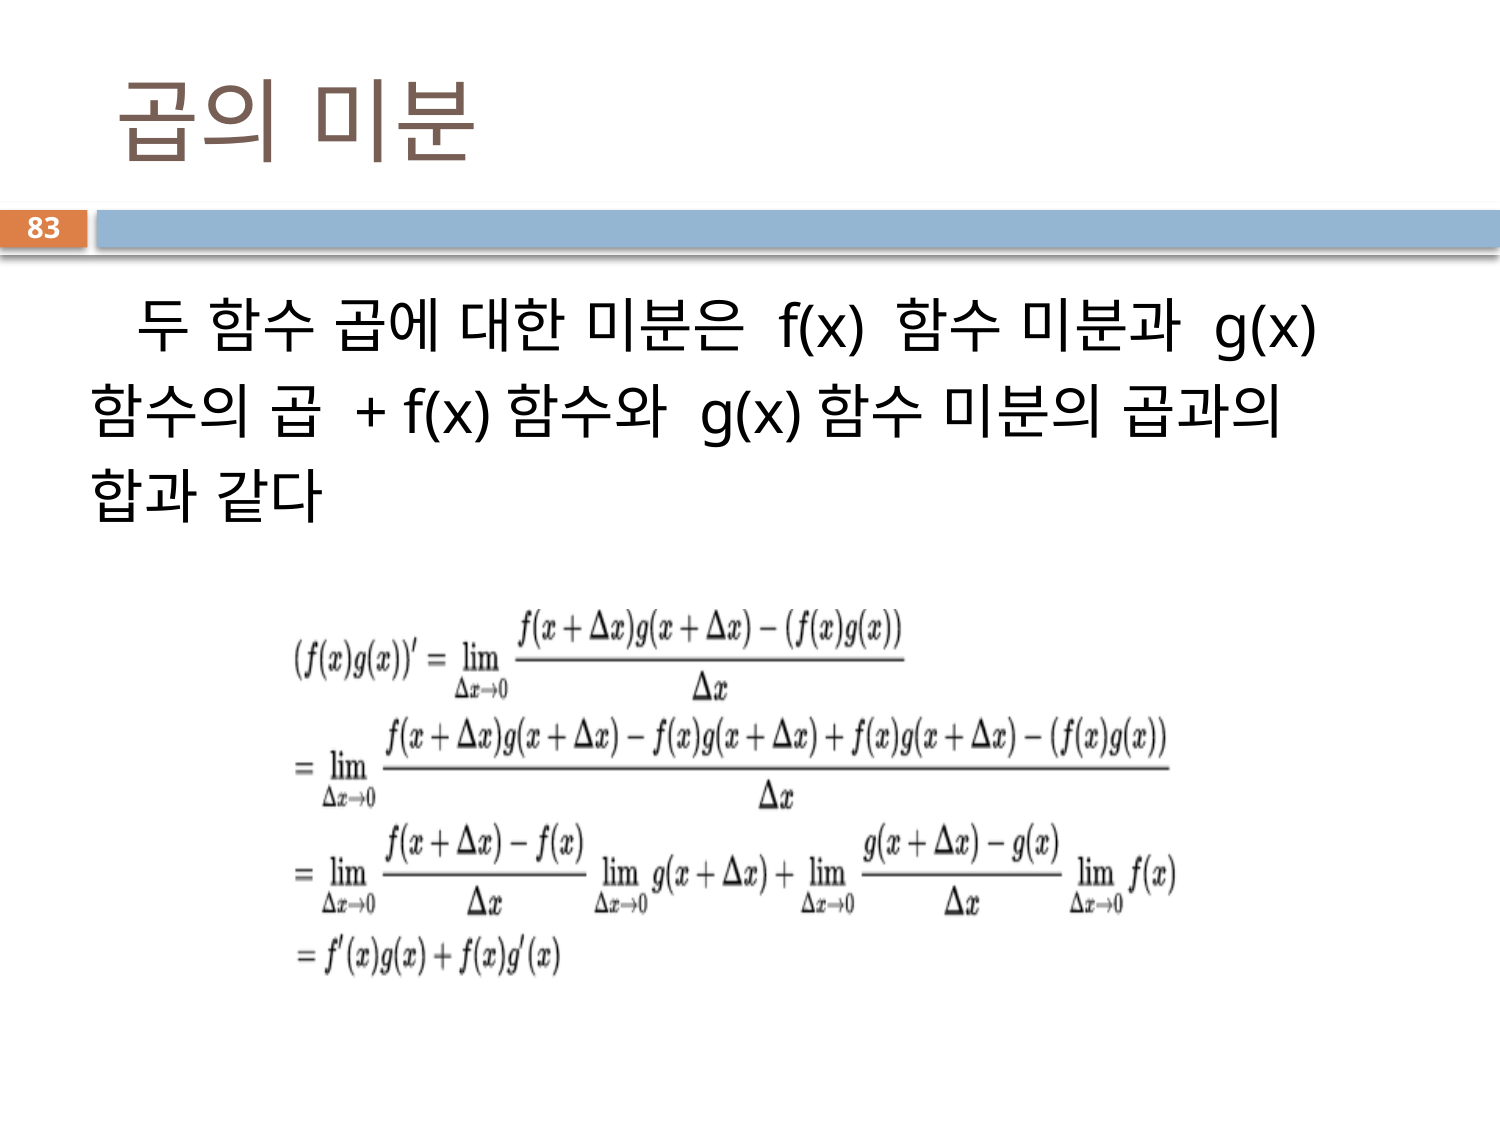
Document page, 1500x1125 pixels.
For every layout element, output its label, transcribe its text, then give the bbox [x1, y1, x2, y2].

slide_number 83 [0, 208, 88, 249]
picture [279, 609, 1214, 1000]
list 두 함수 곱에 대한 미분은 f(x) 함수 미분과 g(x)함수의 곱 + f(x)함수와 g(x)함수 미분의 곱과의 합과 같다 [75, 267, 1425, 539]
title 곱의 미분 [100, 37, 1438, 200]
